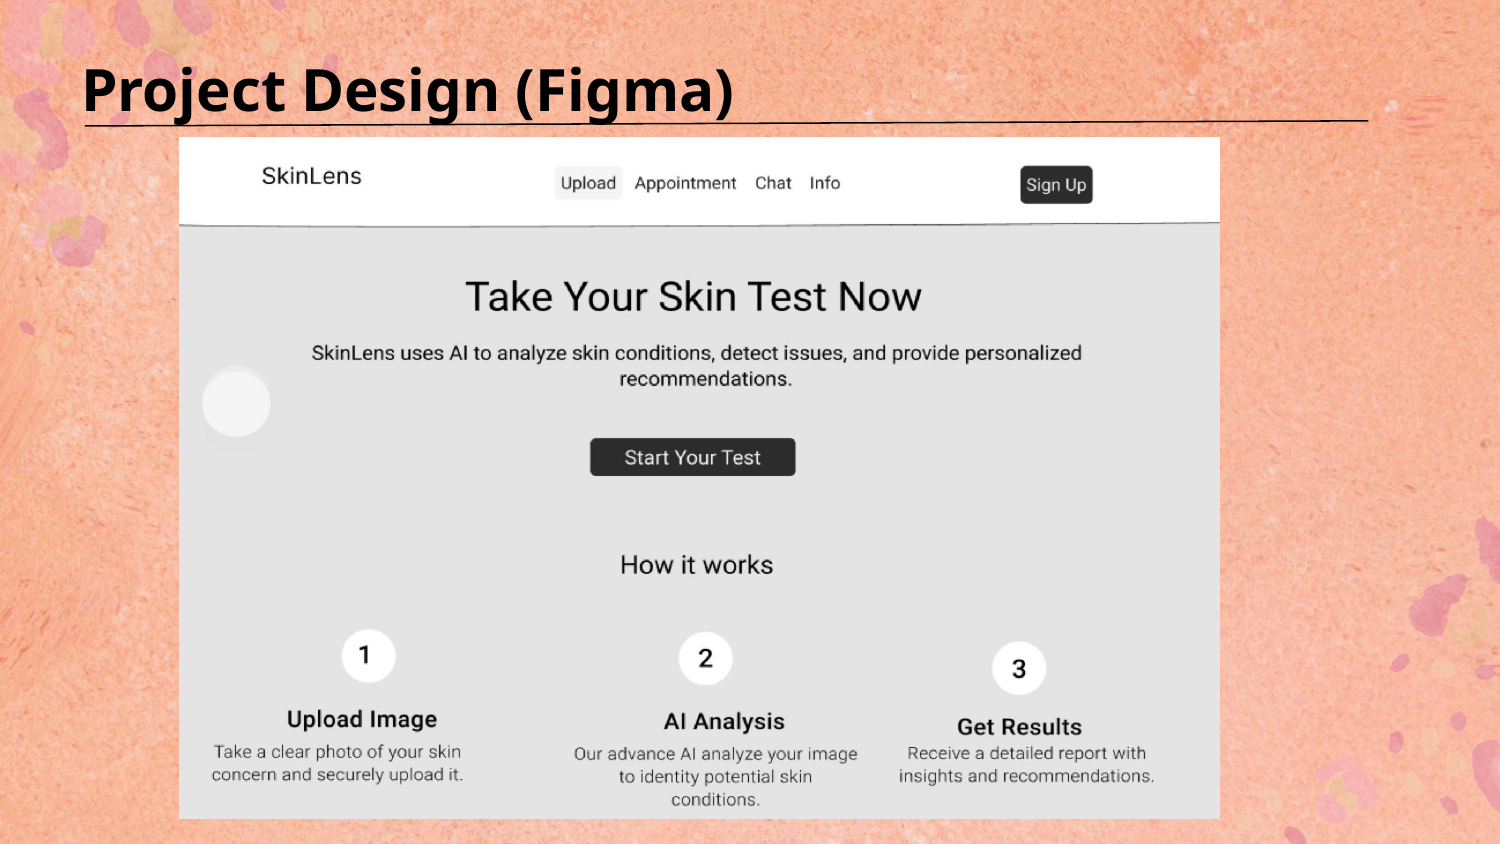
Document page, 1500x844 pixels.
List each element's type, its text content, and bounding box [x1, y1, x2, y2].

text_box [84, 120, 1369, 127]
title Project Design (Figma) [66, 25, 1256, 138]
picture [179, 137, 1220, 819]
